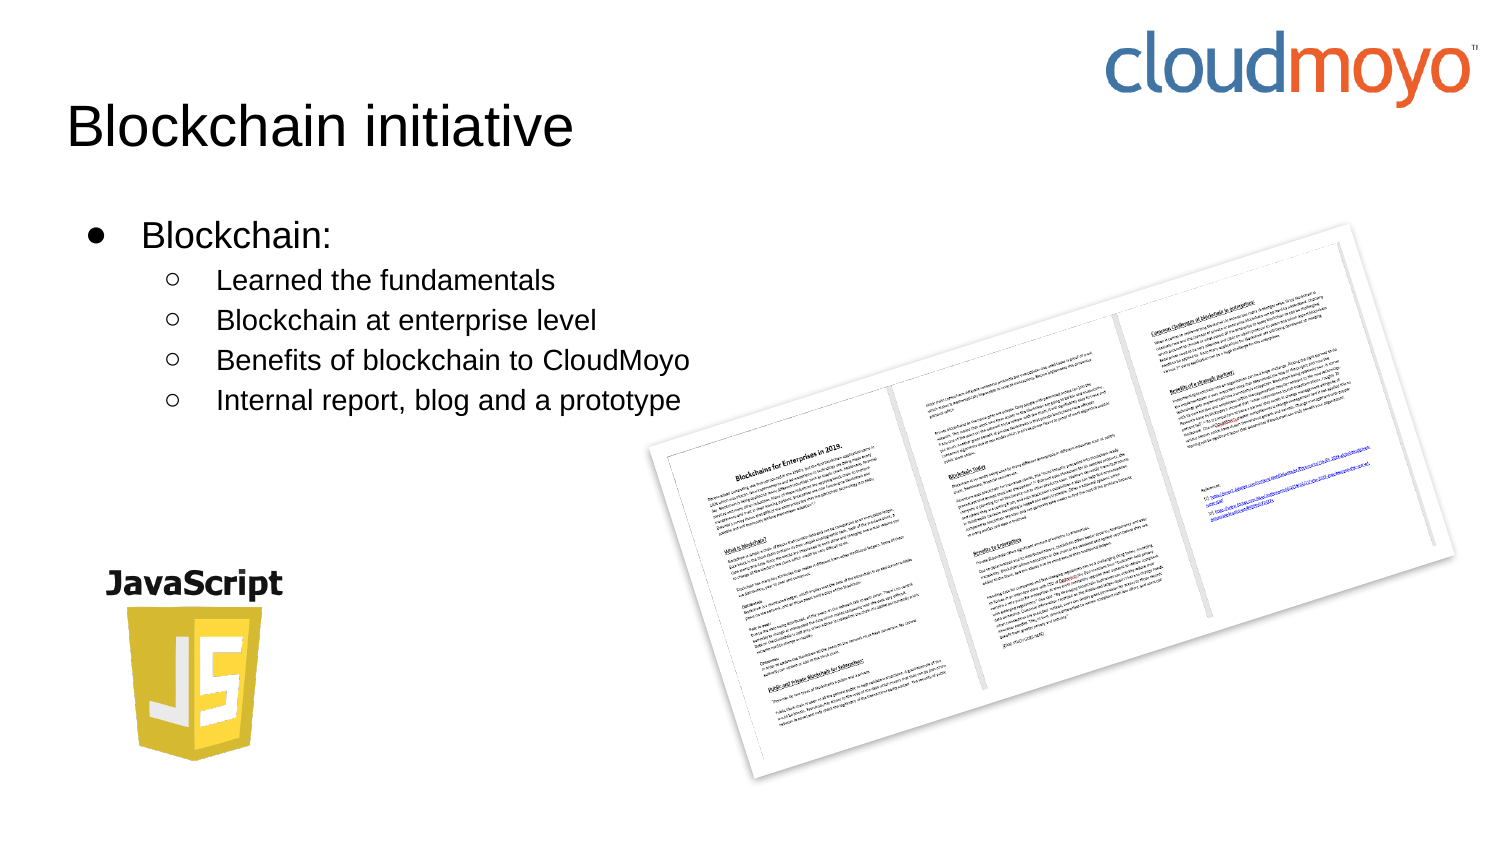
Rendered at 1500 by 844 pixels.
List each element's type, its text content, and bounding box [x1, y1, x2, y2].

picture [669, 243, 1436, 759]
list Blockchain: Learned the fundamentals Blockchain at enterprise level Benefits of blockchain to CloudMoyo Internal report, blog and a prototype [51, 189, 1449, 750]
title Blockchain initiative [51, 72, 1449, 167]
picture [1105, 30, 1478, 108]
picture [106, 569, 283, 761]
